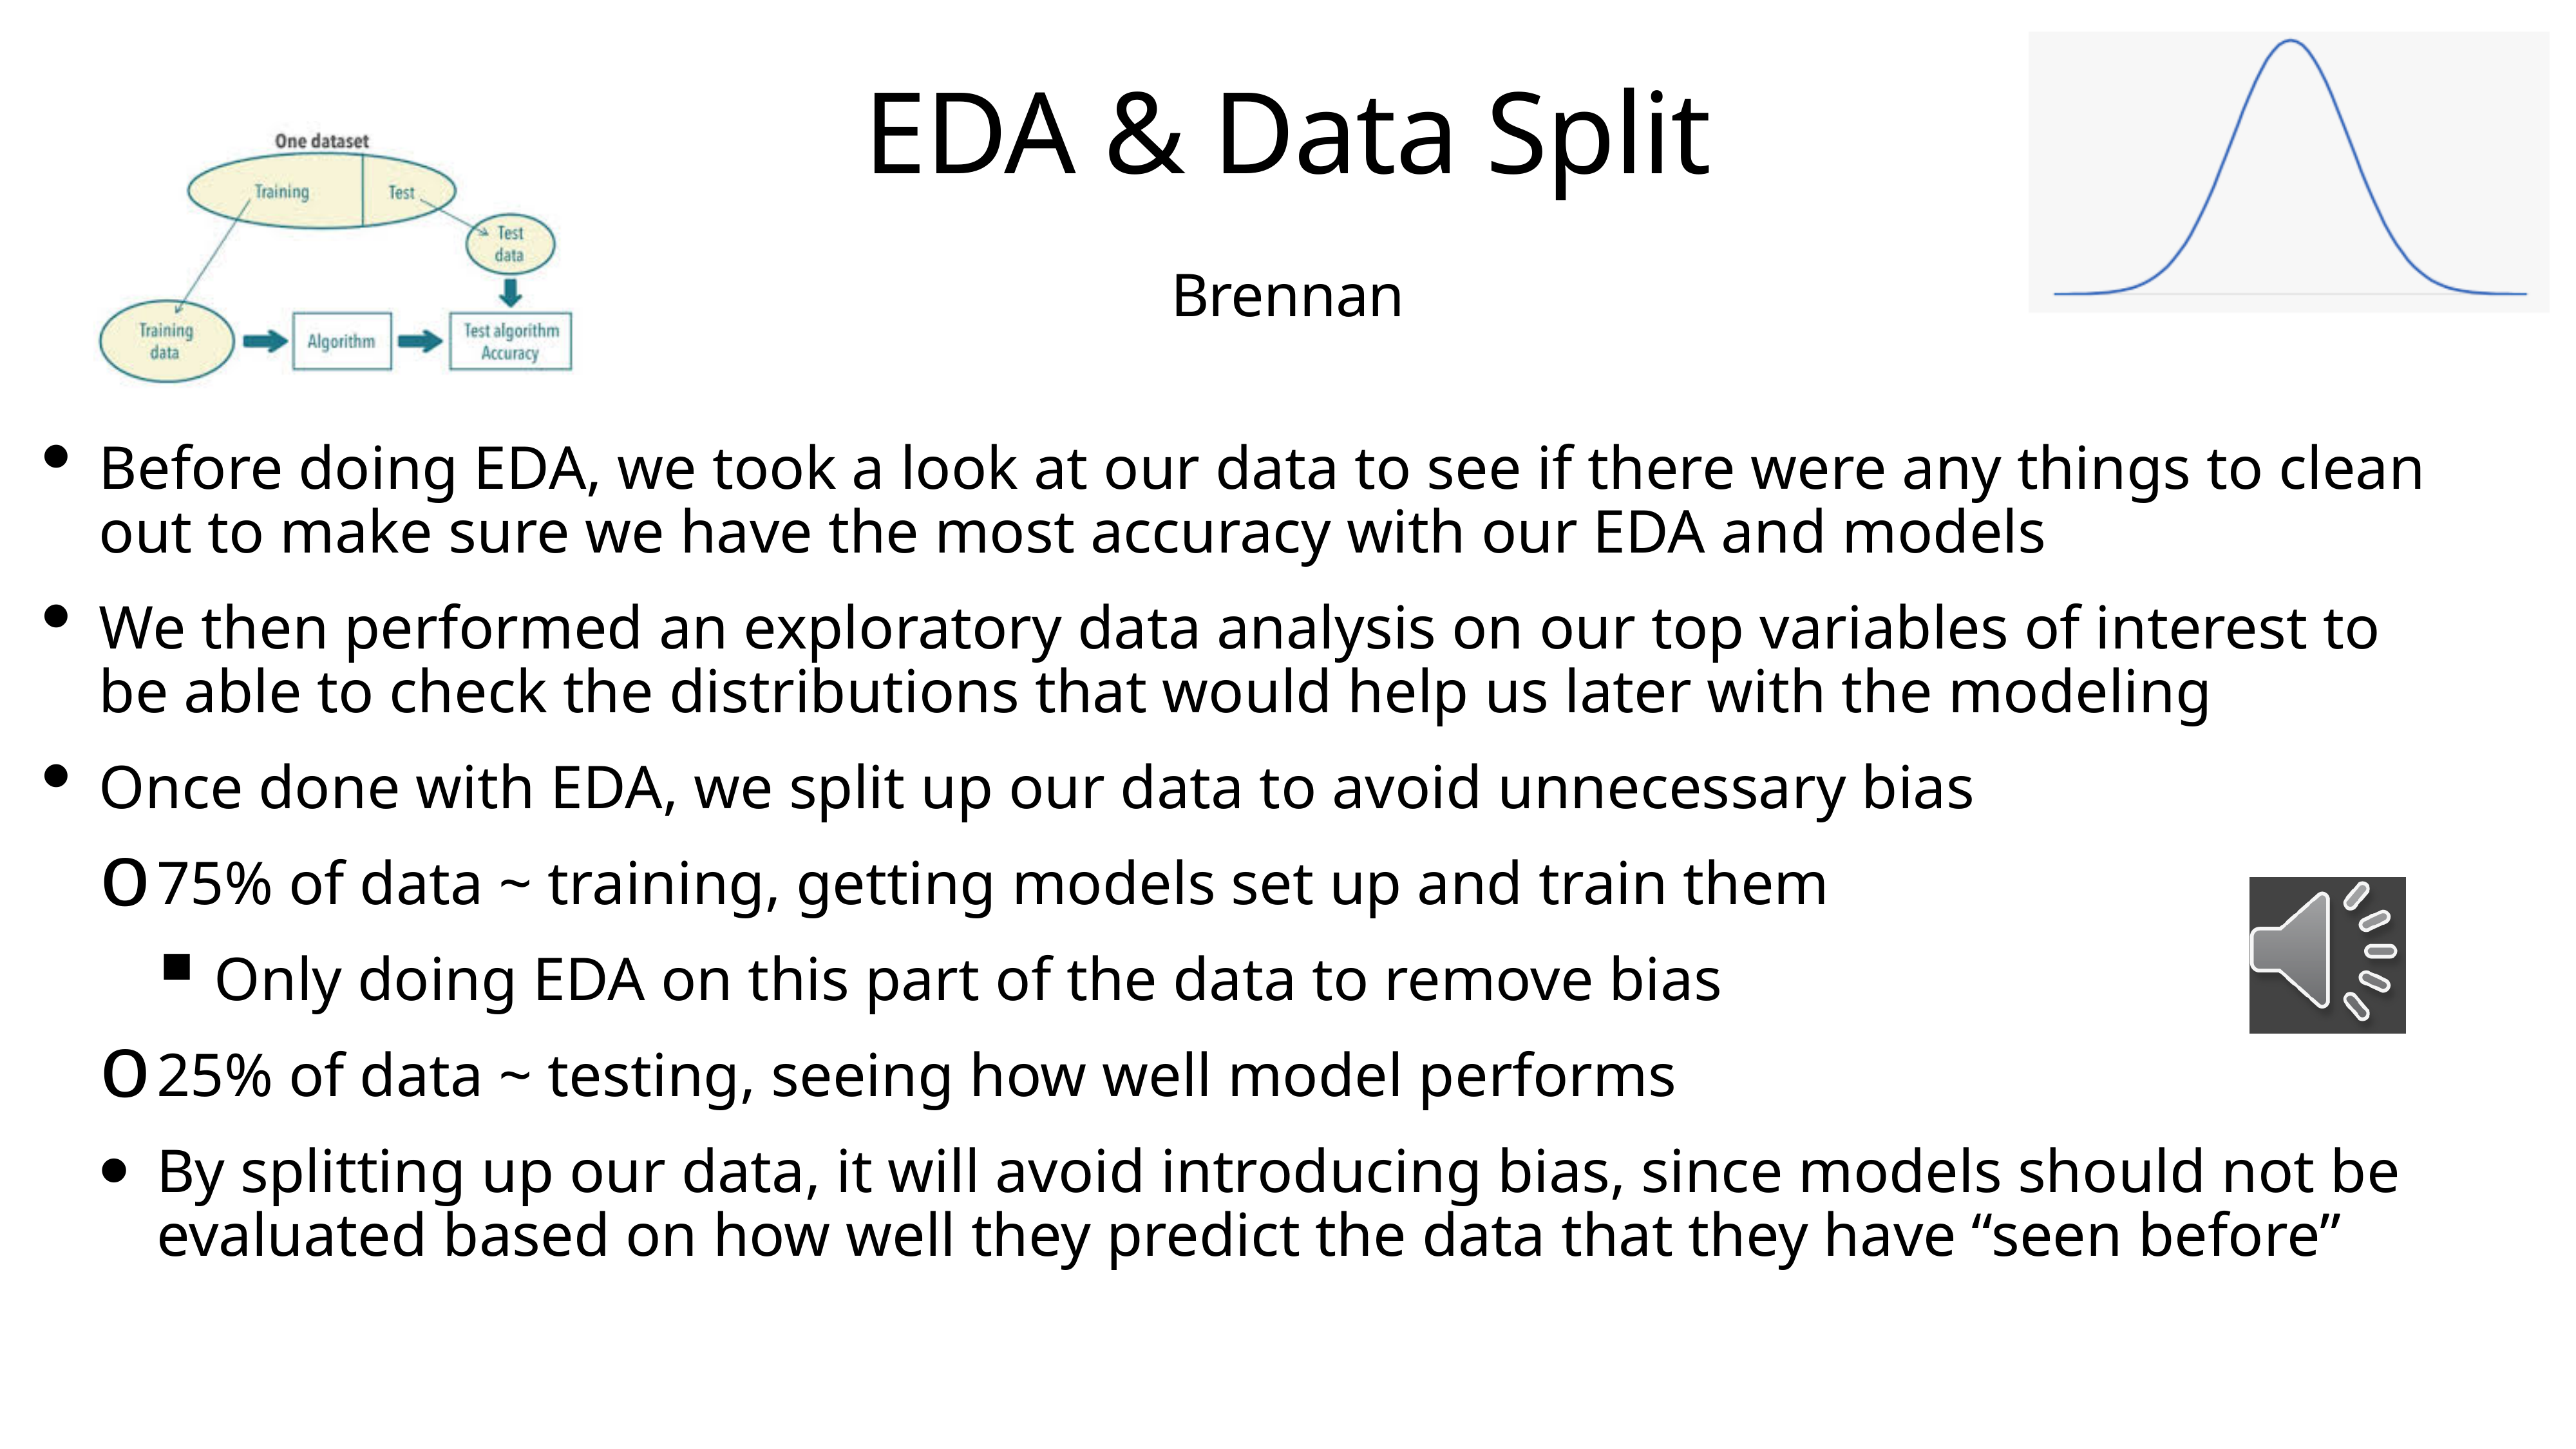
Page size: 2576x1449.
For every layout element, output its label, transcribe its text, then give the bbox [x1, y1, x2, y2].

list Brennan [598, 251, 2448, 341]
picture [2249, 876, 2407, 1034]
list Before doing EDA, we took a look at our data to see if there were any things to clean out to make sure we have the most accuracy with our EDA and models We then performed an exploratory data analysis on our top variables of interest to be able to check the distributions that would help us later with the modeling Once done with EDA, we split up our data to avoid unnecessary bias 75% of data ~ training, getting models set up and train them Only doing EDA on this part of the data to remove bias 25% of data ~ testing, seeing how well model performs By splitting up our data, it will avoid introducing bias, since models should not be evaluated based on how well they predict the data that they have “seen before” [35, 432, 2448, 1321]
picture [80, 121, 598, 393]
picture [2003, 32, 2550, 319]
title EDA & Data Split [128, 81, 2003, 251]
